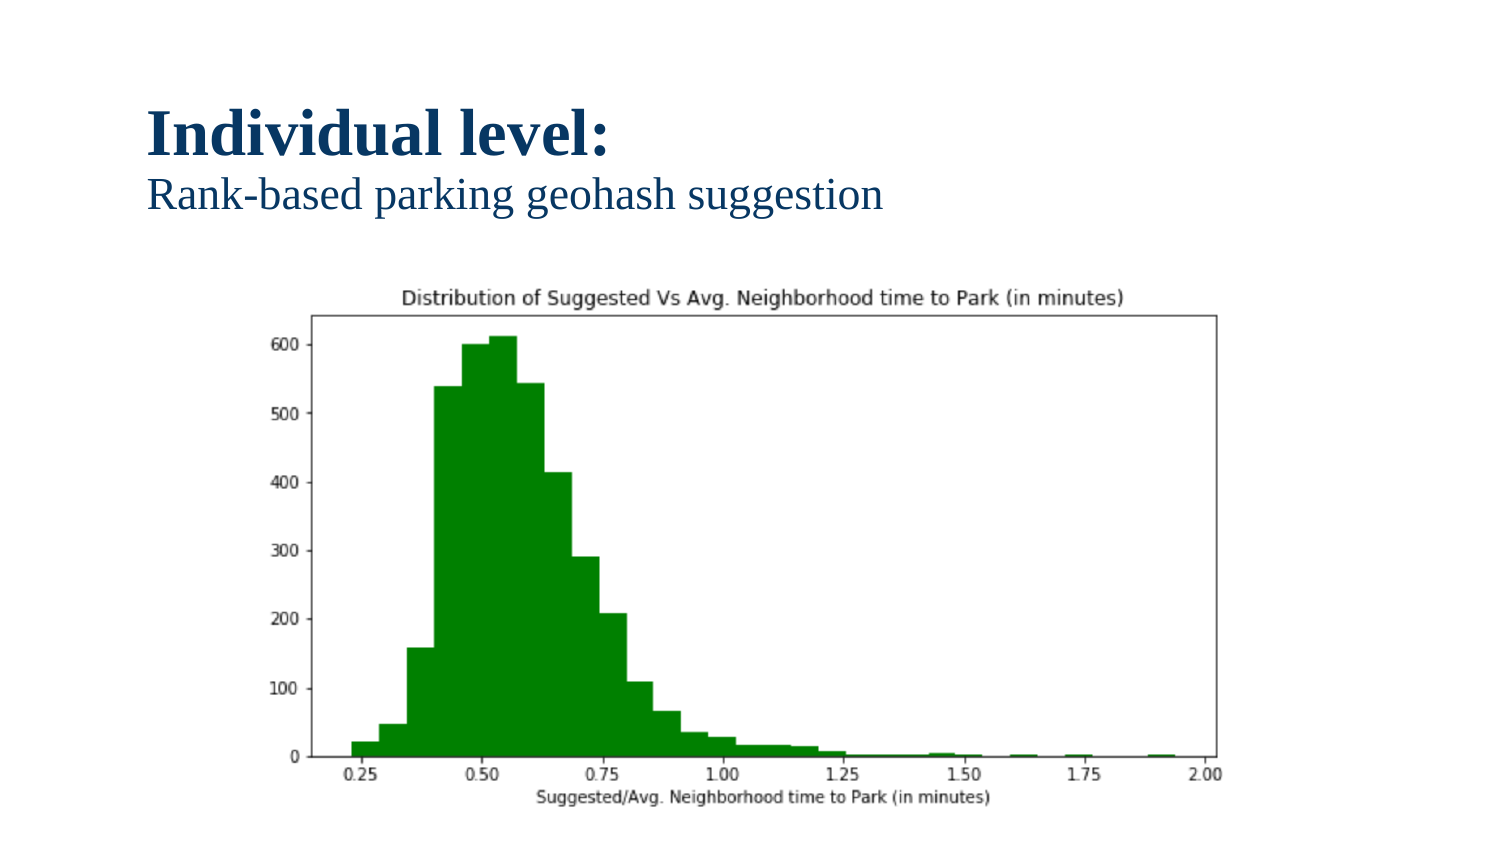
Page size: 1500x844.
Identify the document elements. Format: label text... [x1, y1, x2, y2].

title Individual level: Rank-based parking geohash suggestion [131, 59, 1370, 258]
picture [257, 282, 1243, 819]
